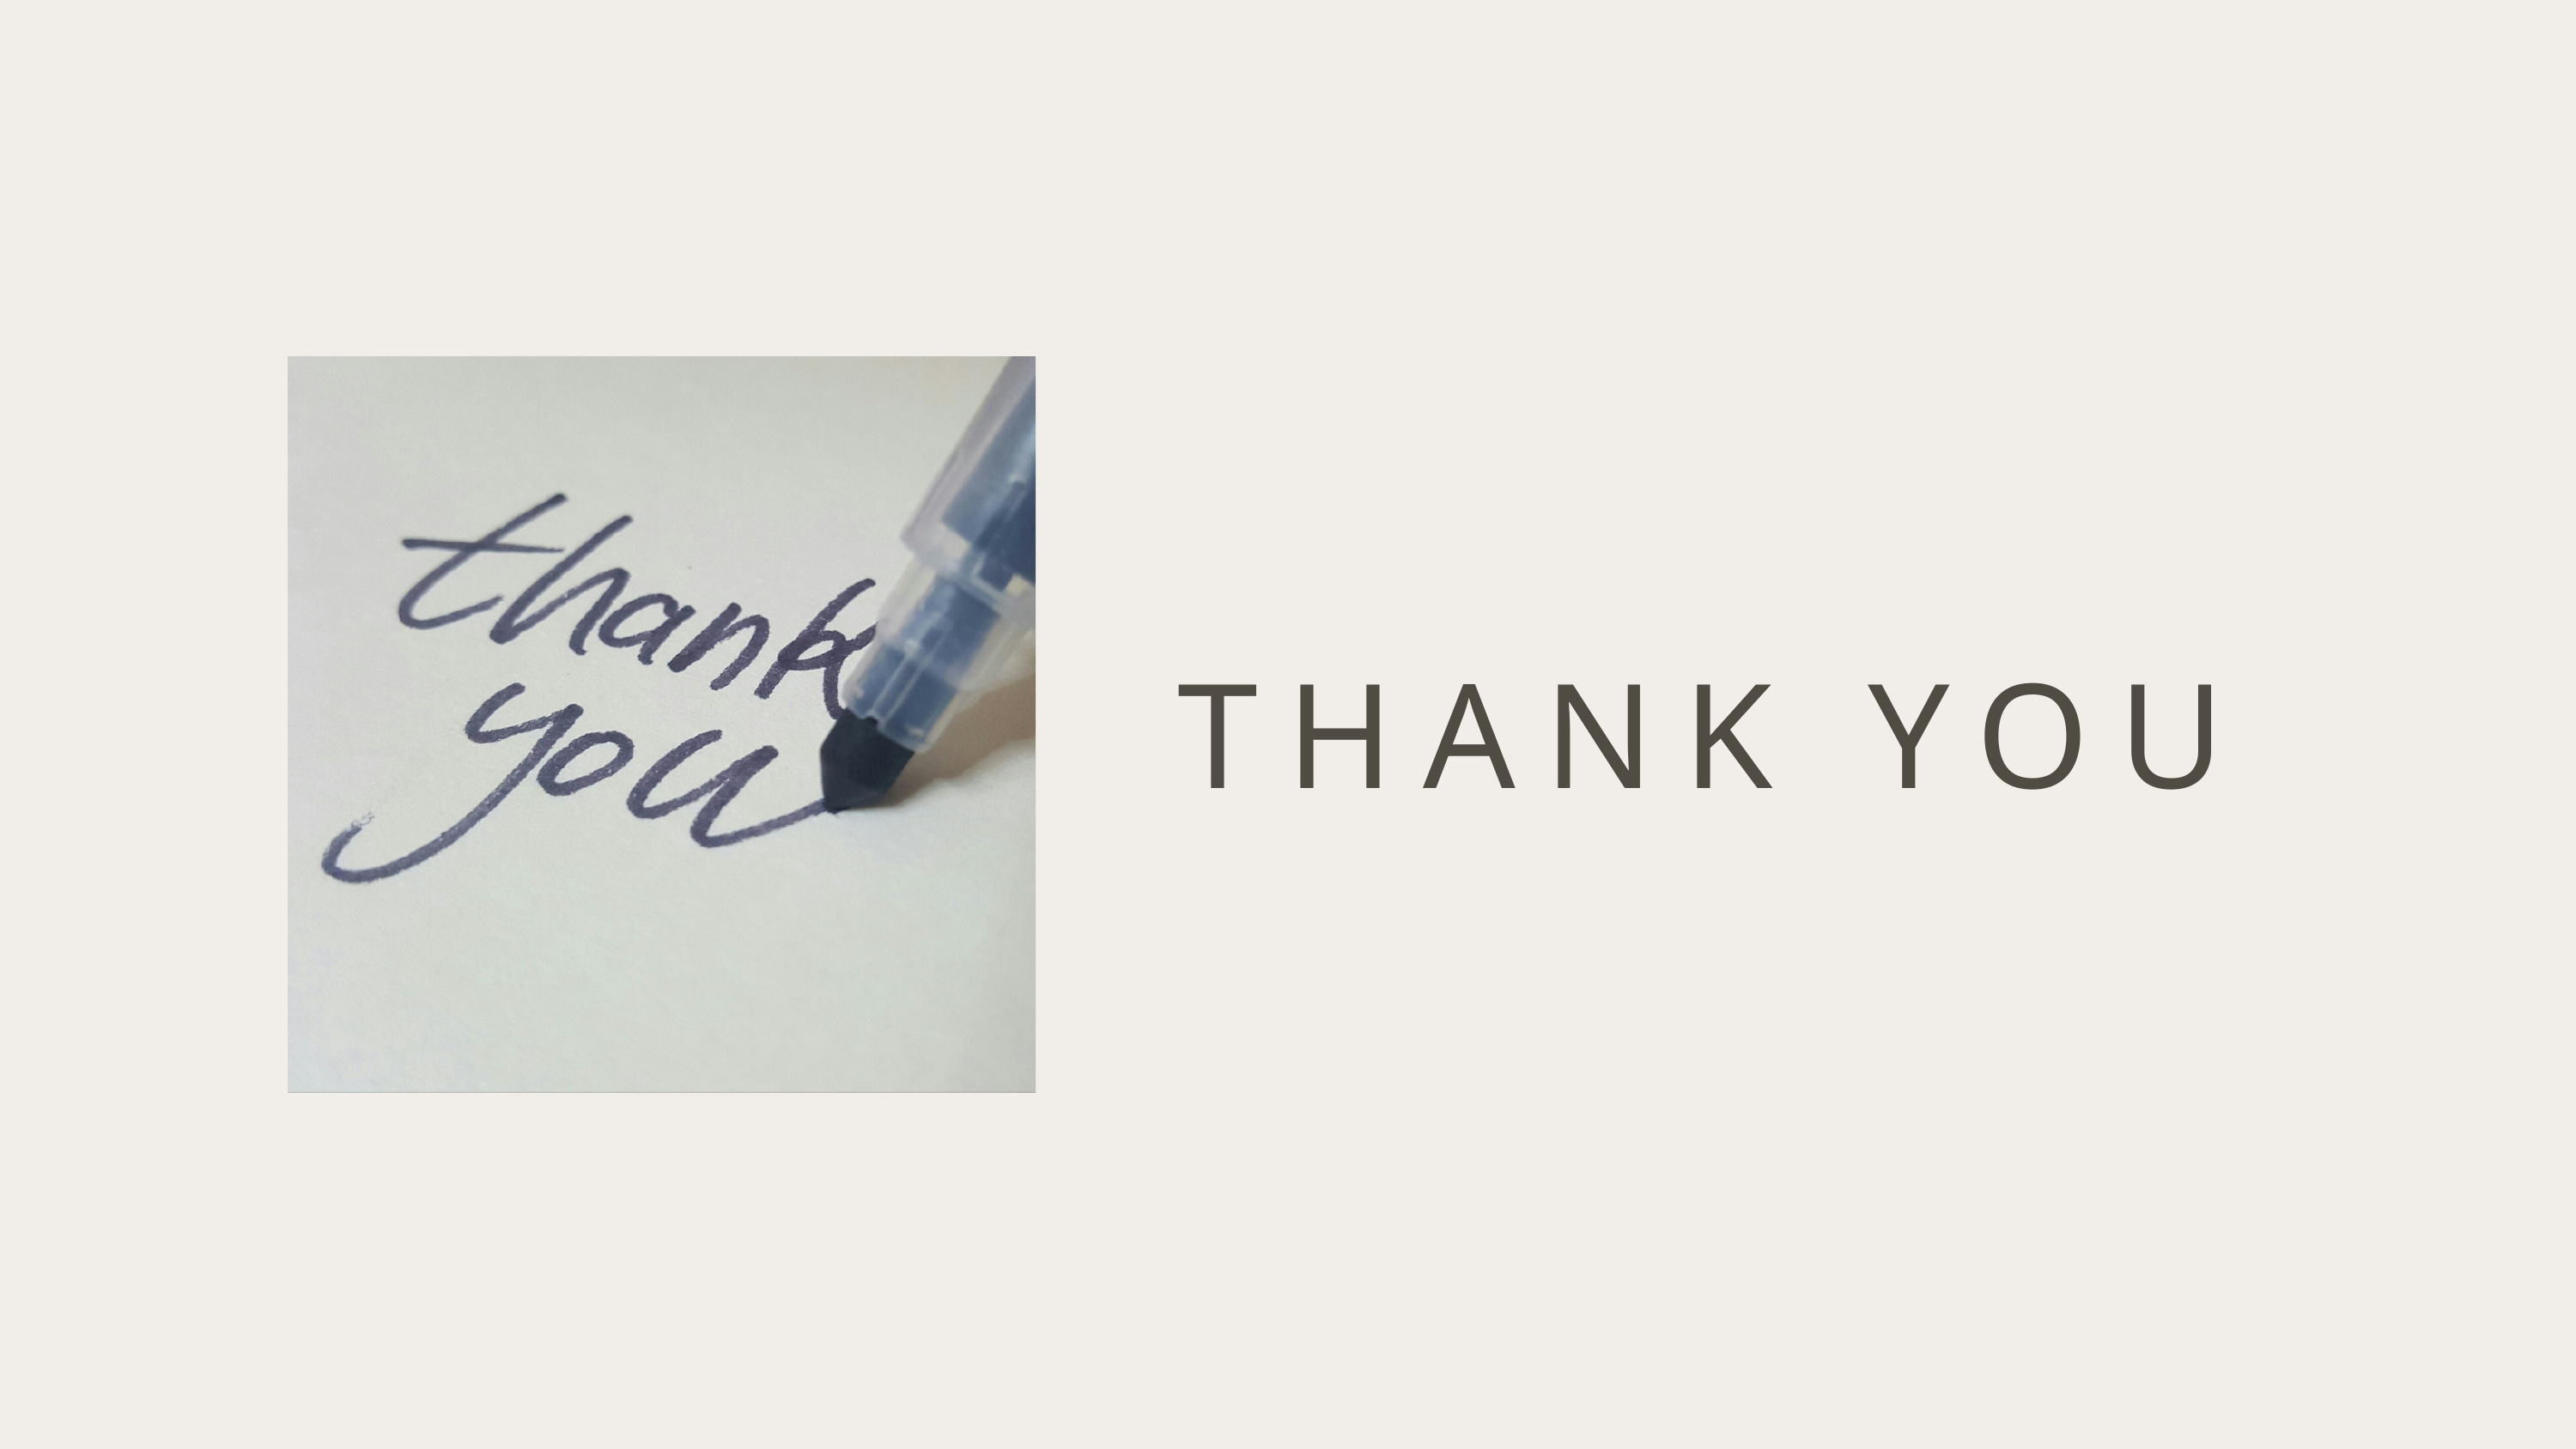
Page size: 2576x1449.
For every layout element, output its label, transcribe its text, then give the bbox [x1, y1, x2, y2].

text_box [287, 355, 1036, 1093]
text_box THANK YOU [1177, 615, 2295, 818]
